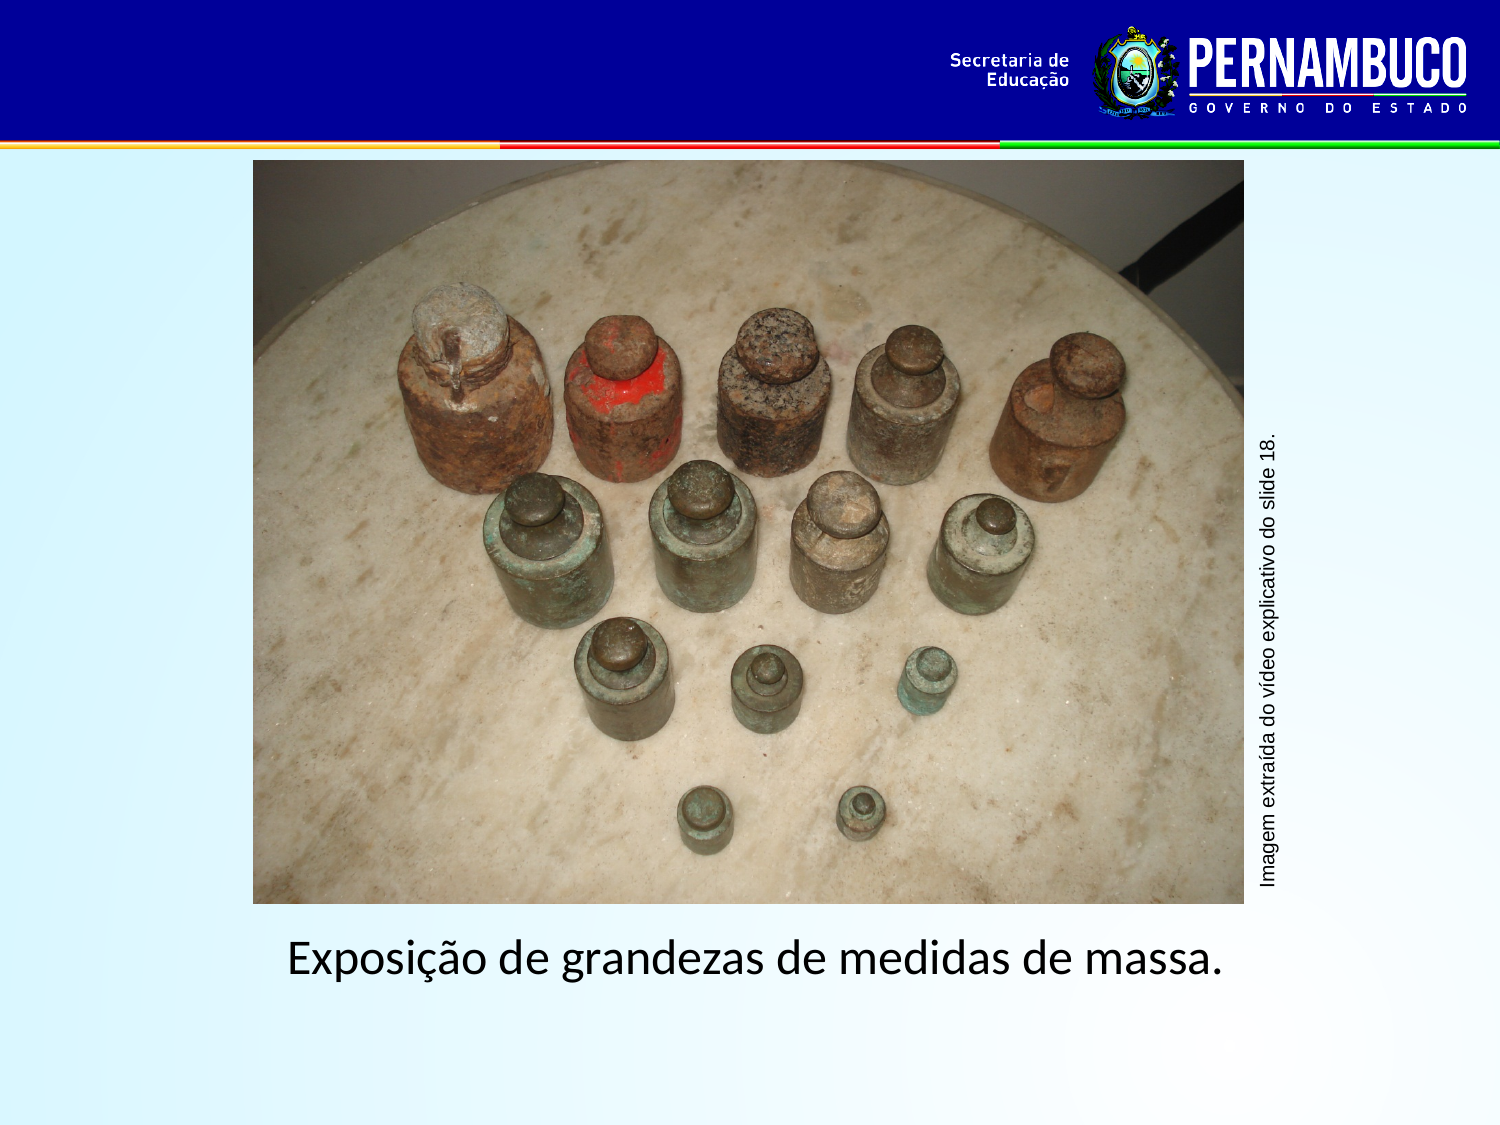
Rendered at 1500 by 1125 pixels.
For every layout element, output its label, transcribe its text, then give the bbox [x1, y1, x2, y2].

text_box Imagem extraída do vídeo explicativo do slide 18. [1249, 418, 1286, 904]
picture [0, 0, 1500, 1125]
text_box Exposição de grandezas de medidas de massa. [88, 916, 1424, 992]
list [253, 160, 1245, 904]
